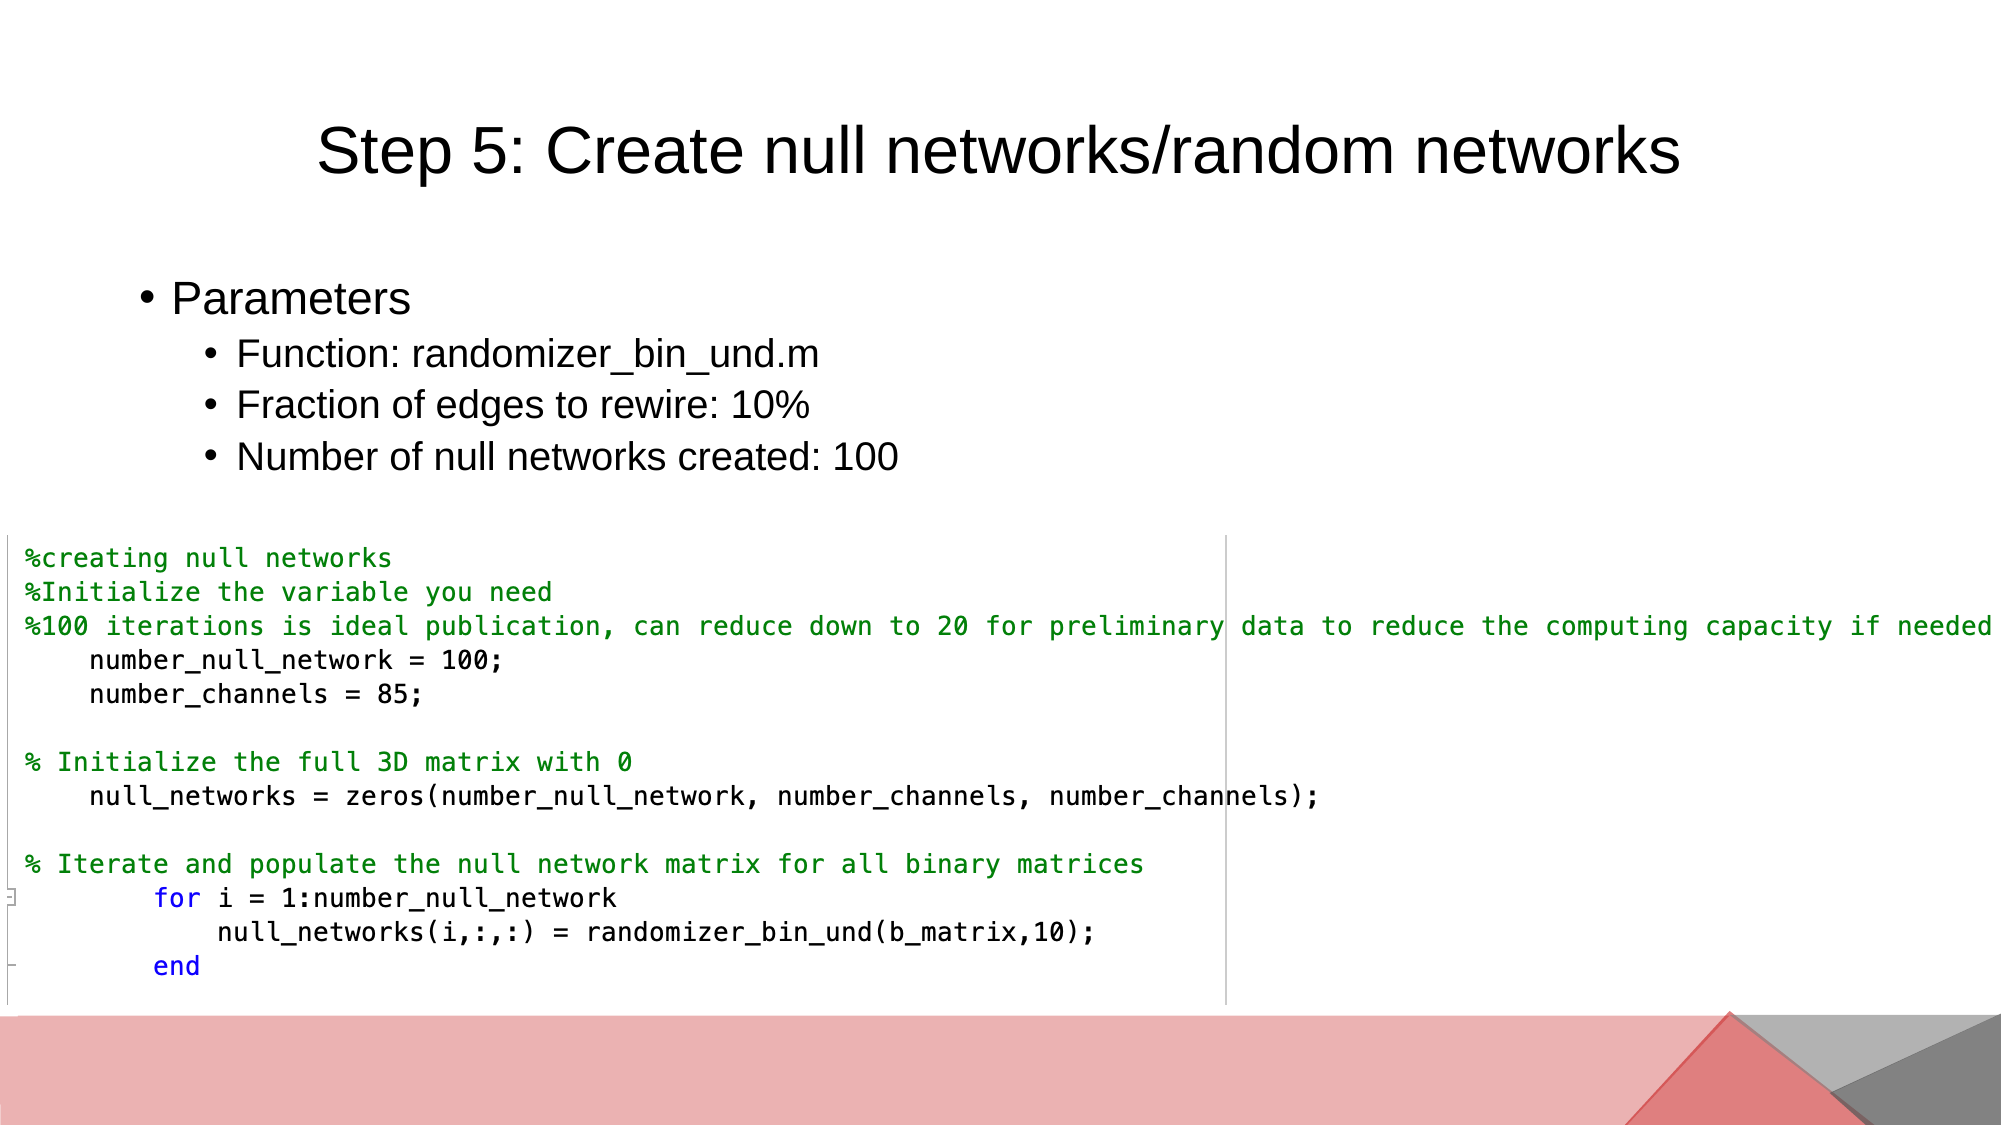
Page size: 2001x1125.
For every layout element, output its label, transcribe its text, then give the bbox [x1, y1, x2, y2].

picture [7, 535, 2000, 1005]
title Step 5: Create null networks/random networks [122, 59, 1877, 244]
list Parameters Function: randomizer_bin_und.m Fraction of edges to rewire: 10% Number of null networks created: 100 [124, 266, 1877, 489]
